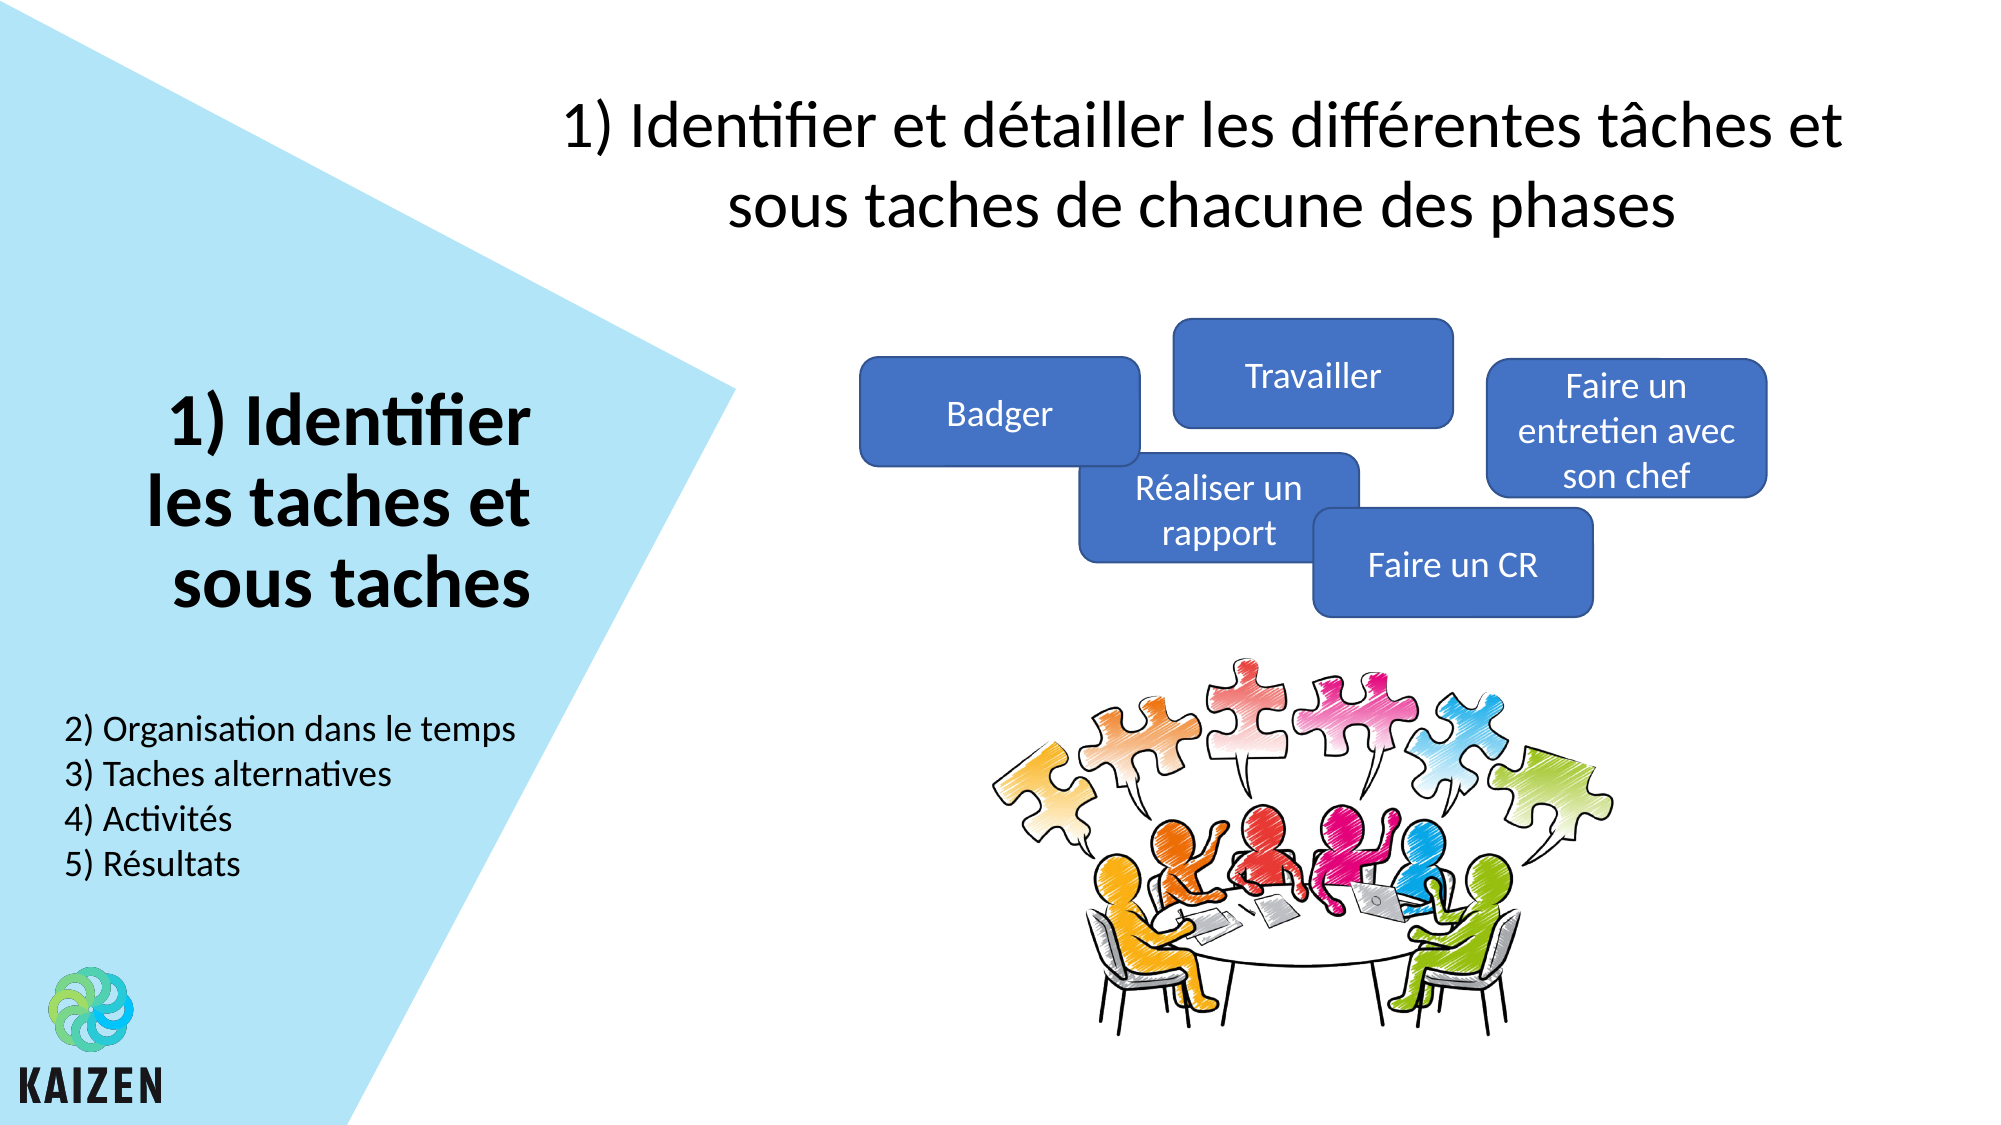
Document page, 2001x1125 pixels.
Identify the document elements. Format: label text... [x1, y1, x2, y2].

text_box 1) Identifier et détailler les différentes tâches et sous taches de chacune des phases [490, 73, 1914, 248]
text_box Faire un entretien avec son chef [1485, 357, 1768, 499]
text_box Réaliser un rapport [1078, 452, 1361, 564]
list 1) Identifier les taches et sous taches [96, 373, 547, 467]
text_box Badger [859, 356, 1141, 468]
text_box Faire un CR [1312, 506, 1595, 619]
text_box Travailler [1172, 317, 1455, 430]
text_box 2) Organisation dans le temps 3) Taches alternatives 4) Activités 5) Résultats [49, 696, 547, 892]
picture [973, 642, 1633, 1068]
picture [20, 967, 161, 1103]
